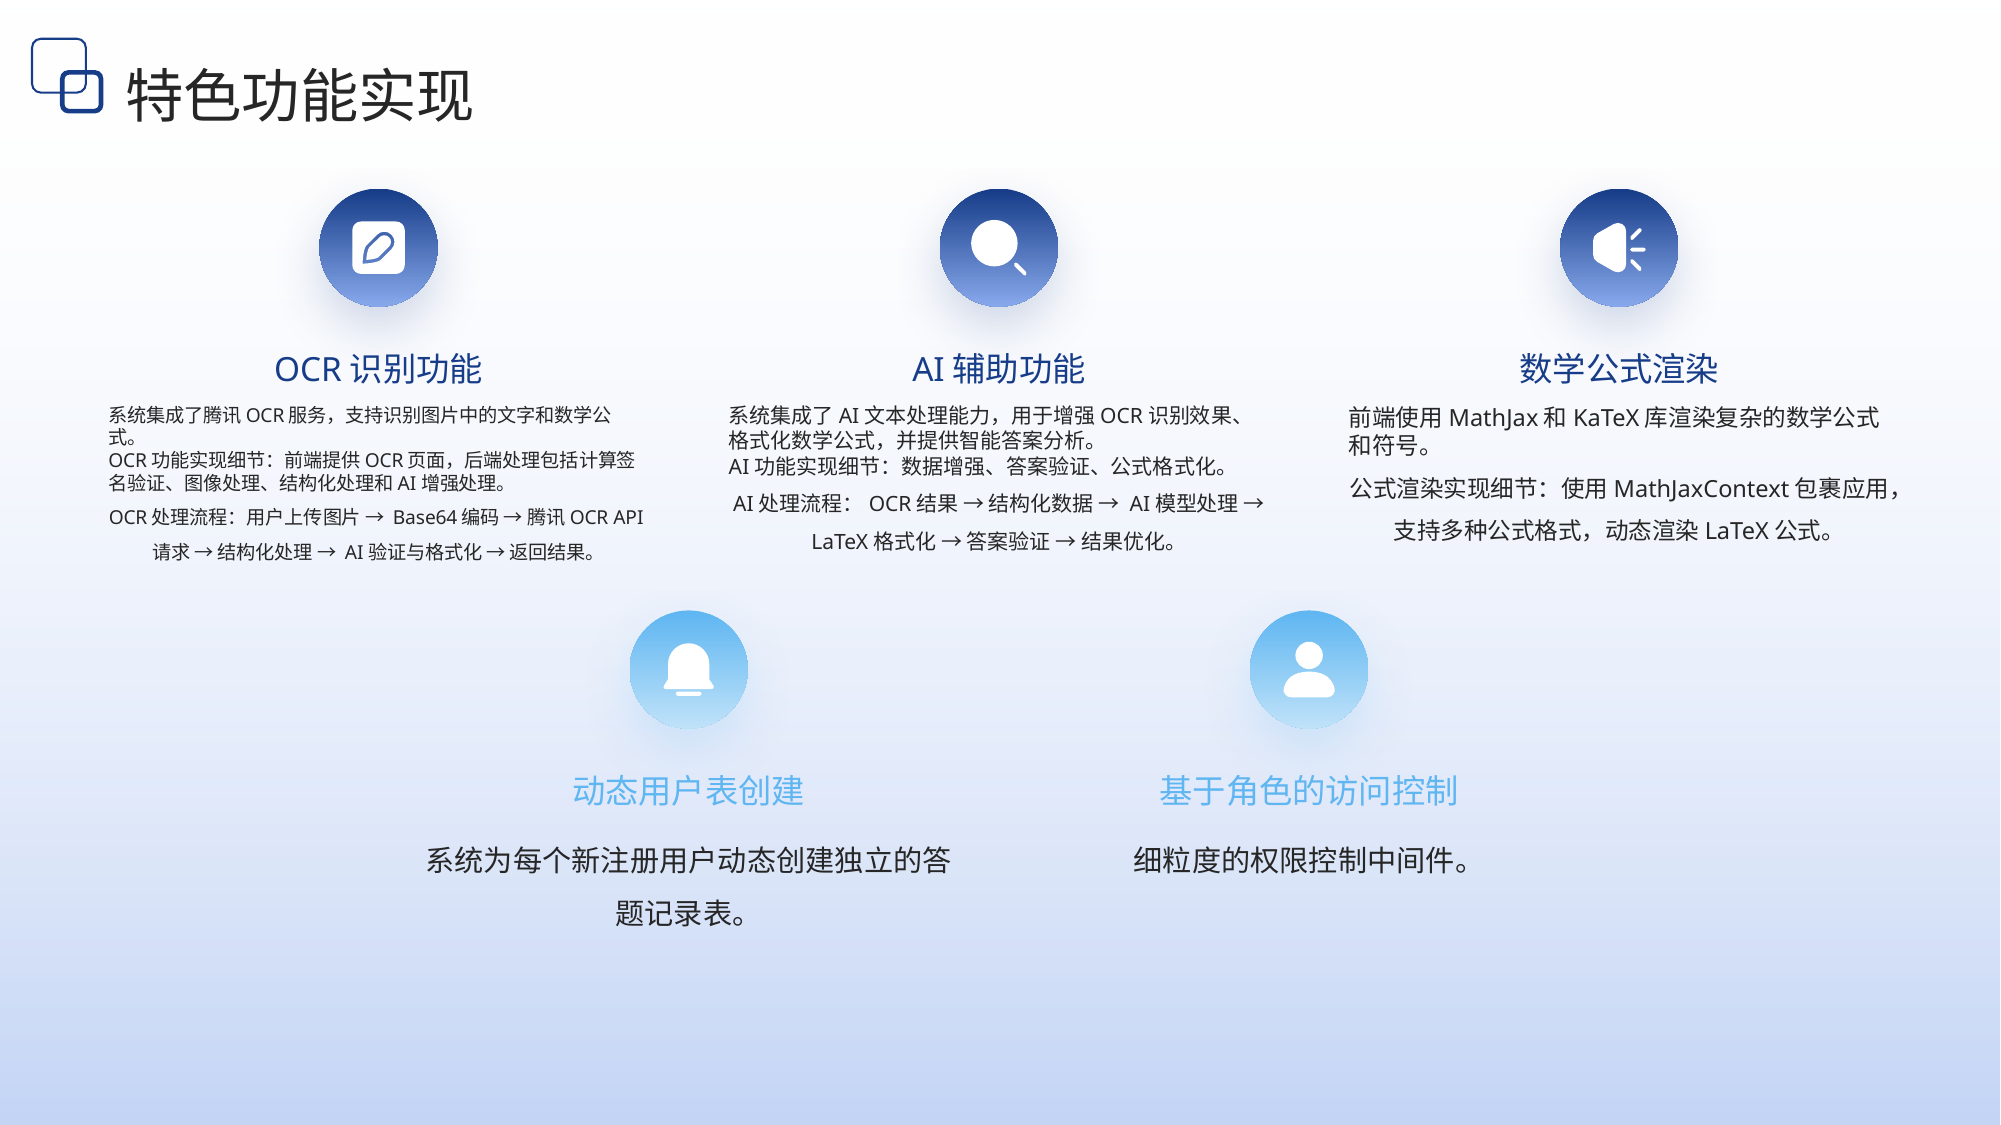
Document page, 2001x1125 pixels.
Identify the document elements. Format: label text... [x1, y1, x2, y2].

text_box [1244, 664, 1374, 752]
text_box [1295, 641, 1323, 670]
text_box 系统集成了AI文本处理能力，用于增强OCR识别效果、格式化数学公式，并提供智能答案分析。 AI功能实现细节：数据增强、答案验证、公式格式化。 AI处理流程：OCR结果 → 结构化数据 → AI模型处理 → LaTeX格式化 → 答案验证 → 结果优化。 [728, 402, 1270, 581]
text_box [663, 643, 714, 690]
text_box [32, 38, 86, 93]
text_box [319, 188, 438, 307]
text_box [1560, 188, 1679, 307]
text_box [1593, 222, 1627, 273]
text_box 基于角色的访问控制 [1038, 752, 1580, 824]
text_box 特色功能实现 [125, 38, 1828, 126]
text_box [939, 188, 1058, 307]
text_box 系统集成了腾讯OCR服务，支持识别图片中的文字和数学公式。 OCR功能实现细节：前端提供OCR页面，后端处理包括计算签名验证、图像处理、结构化处理和AI增强处理。 OCR处理流程：用户上传图片 → Base64编码 → 腾讯OCR API请求 → 结构化处理 → AI验证与格式化 → 返回结果。 [108, 402, 649, 581]
text_box [1250, 610, 1369, 729]
text_box [624, 665, 754, 752]
text_box AI辅助功能 [728, 330, 1270, 402]
text_box [971, 219, 1018, 267]
text_box [62, 72, 102, 112]
text_box 细粒度的权限控制中间件。 [1038, 825, 1580, 1003]
text_box [1630, 247, 1646, 252]
text_box [1630, 228, 1642, 240]
text_box 动态用户表创建 [418, 752, 959, 824]
text_box OCR识别功能 [108, 330, 649, 402]
text_box [675, 691, 702, 696]
text_box 前端使用MathJax和KaTeX库渲染复杂的数学公式和符号。 公式渲染实现细节：使用MathJaxContext包裹应用，支持多种公式格式，动态渲染LaTeX公式。 [1349, 402, 1890, 581]
text_box [1283, 671, 1335, 698]
text_box [629, 610, 748, 729]
text_box [1014, 262, 1027, 276]
text_box [352, 221, 405, 274]
text_box 数学公式渲染 [1349, 330, 1890, 402]
text_box [0, 0, 2000, 1125]
text_box [1630, 259, 1642, 271]
text_box 系统为每个新注册用户动态创建独立的答题记录表。 [418, 825, 959, 1003]
